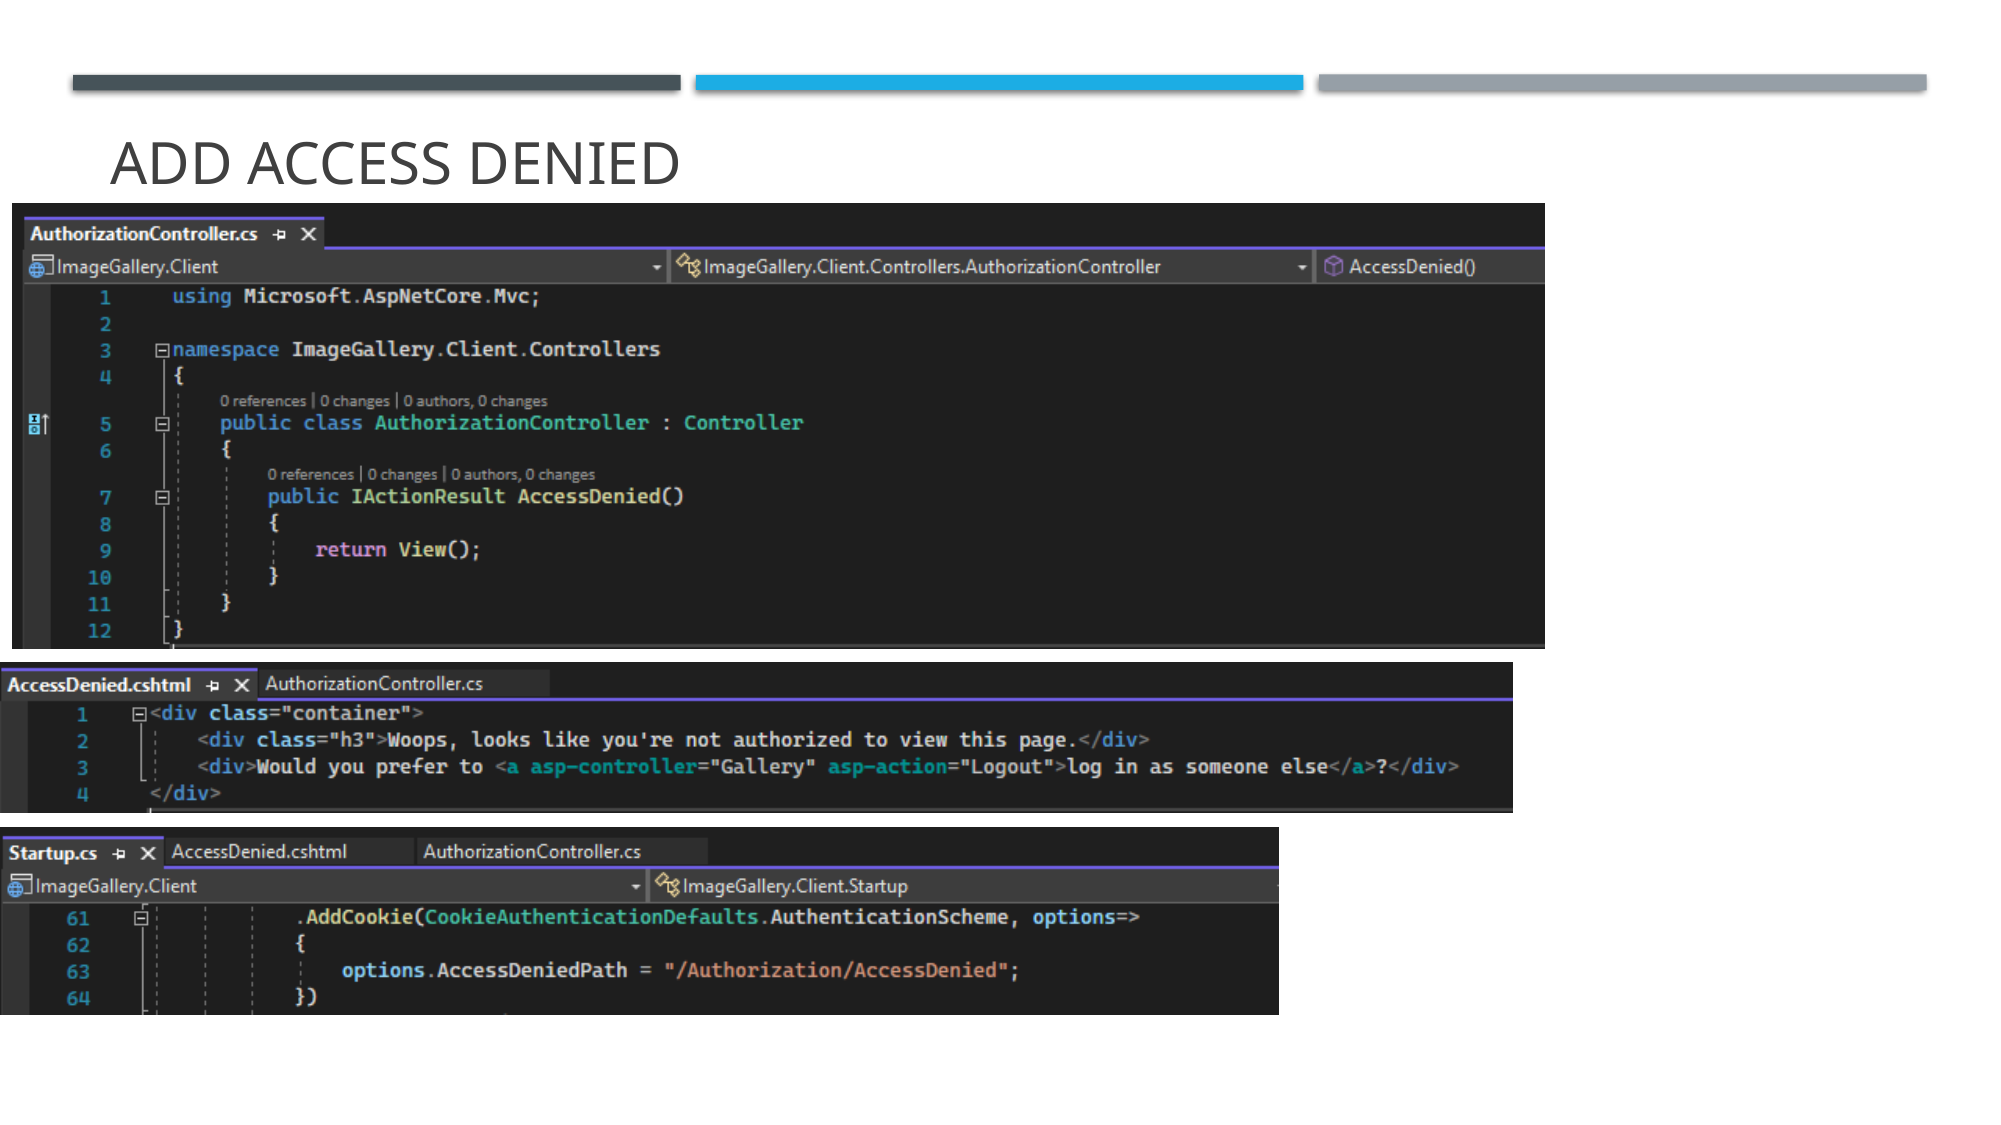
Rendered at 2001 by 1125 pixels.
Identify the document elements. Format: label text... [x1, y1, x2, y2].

picture [11, 203, 1546, 650]
picture [0, 661, 1513, 813]
picture [0, 827, 1279, 1016]
title Add Access denied [95, 115, 1905, 204]
